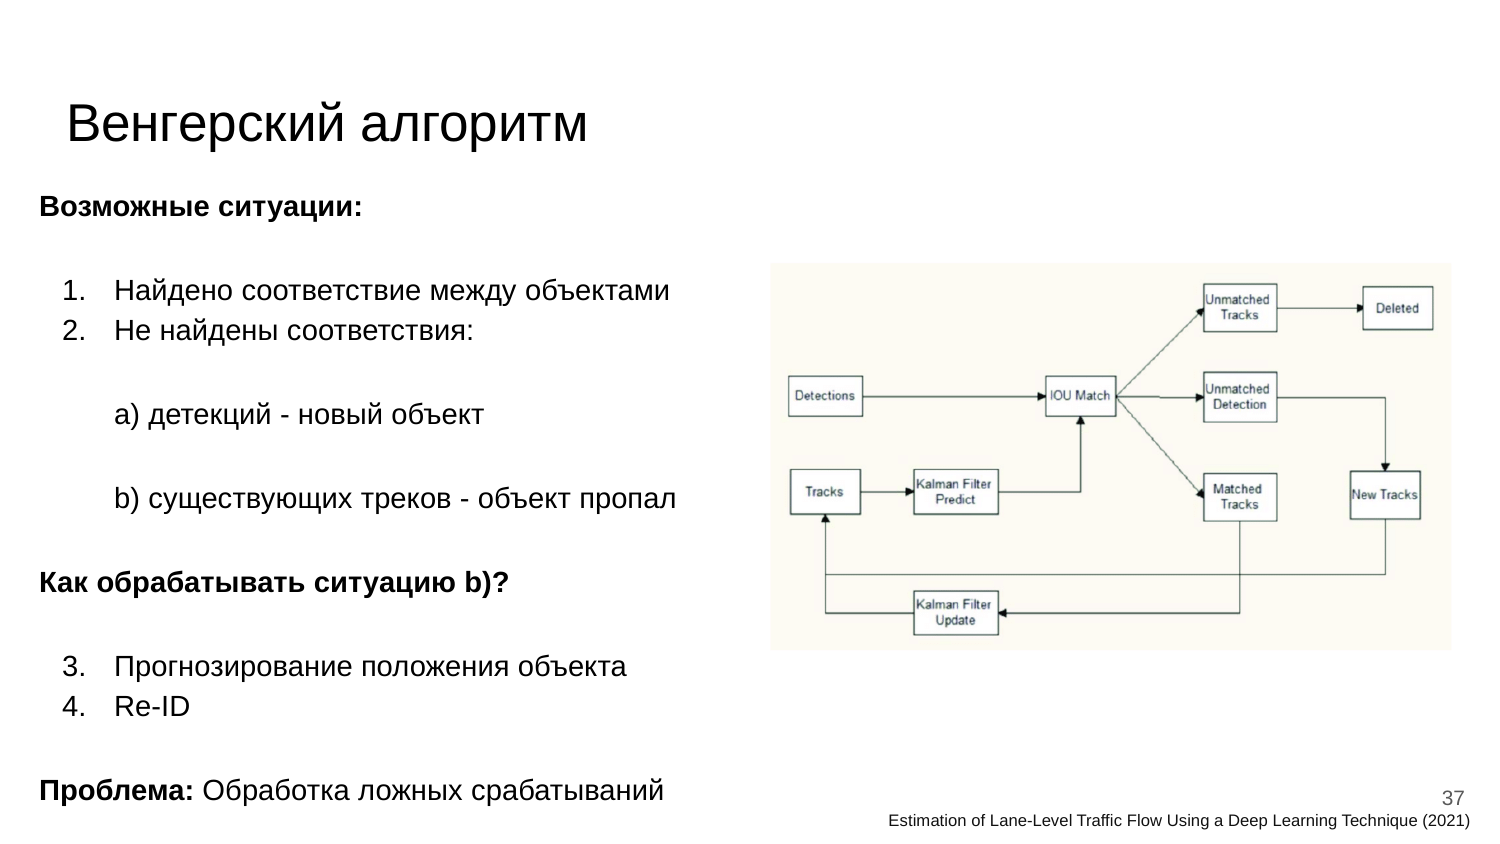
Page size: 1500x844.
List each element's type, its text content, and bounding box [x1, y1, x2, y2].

slide_number ‹#› [1389, 764, 1480, 830]
picture [759, 252, 1462, 665]
text_box Возможные ситуации: Найдено соответствие между объектами Не найдены соответствия: a) детекций - новый объект b) существующих треков - объект пропал Как обрабатывать ситуацию b)? Прогнозирование положения объекта Re-ID Проблема: Обработка ложных срабатываний [24, 166, 823, 821]
text_box Венгерский алгоритм [51, 72, 1449, 167]
text_box Estimation of Lane-Level Traffic Flow Using a Deep Learning Technique (2021) [873, 793, 1500, 842]
